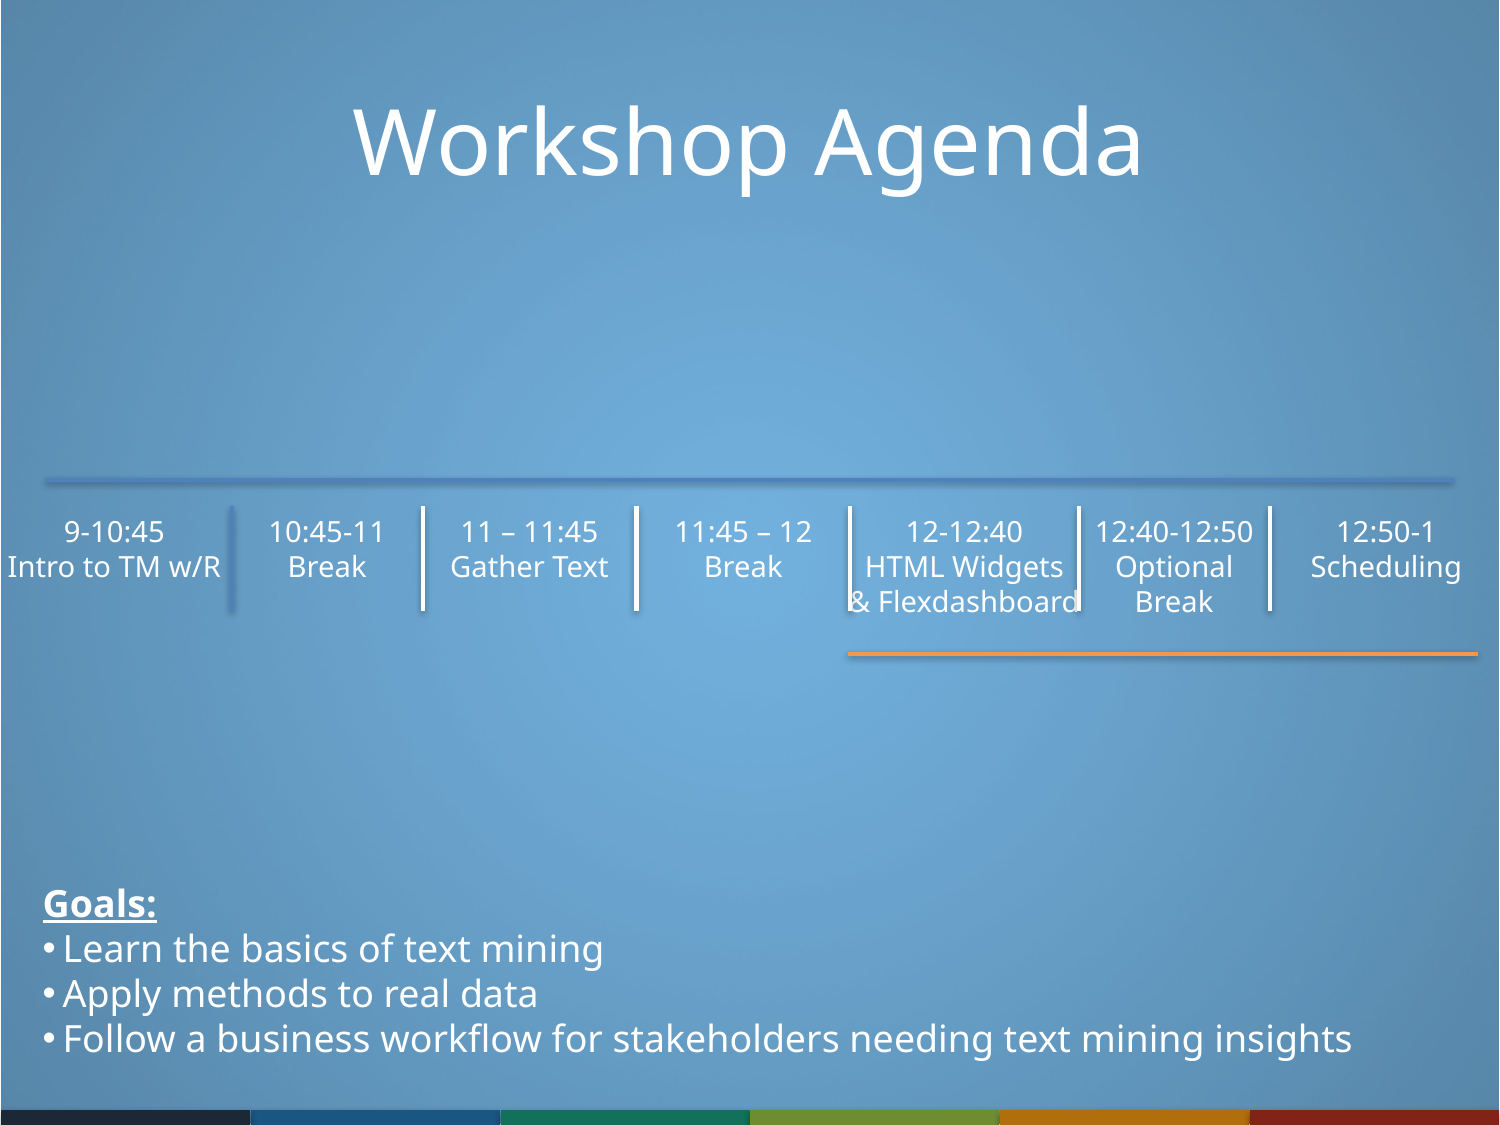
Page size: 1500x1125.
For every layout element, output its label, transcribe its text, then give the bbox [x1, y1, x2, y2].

text_box Goals: Learn the basics of text mining Apply methods to real data Follow a business workflow for stakeholders needing text mining insights [27, 872, 1369, 1068]
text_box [0, 479, 1478, 654]
picture [1, 0, 1499, 1124]
title Workshop Agenda [75, 45, 1425, 233]
